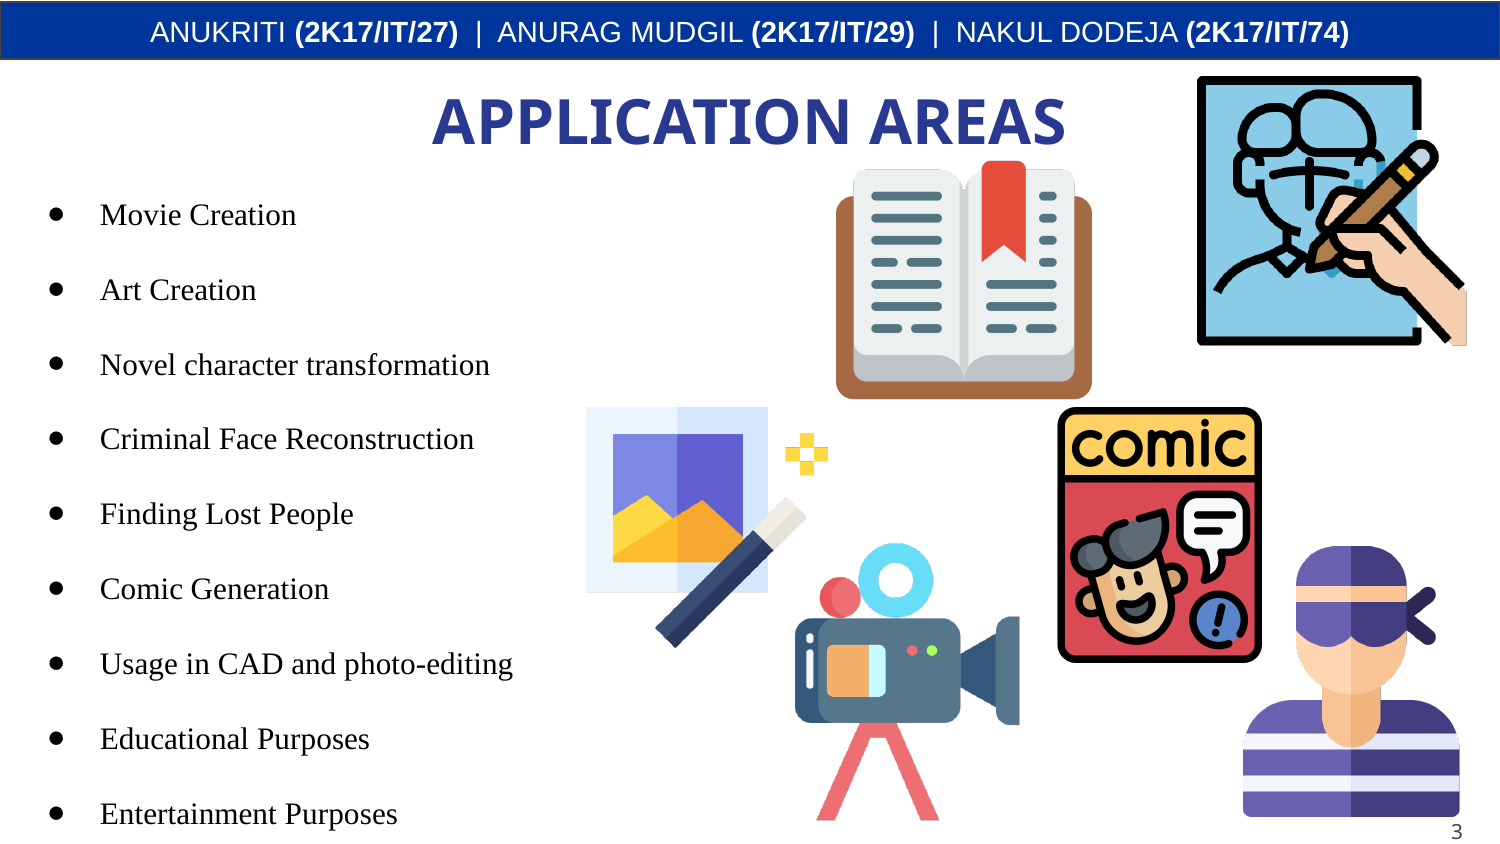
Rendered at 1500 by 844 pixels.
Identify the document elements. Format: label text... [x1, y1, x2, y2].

text_box Movie Creation Art Creation Novel character transformation Criminal Face Reconstruction Finding Lost People Comic Generation Usage in CAD and photo-editing Educational Purposes Entertainment Purposes [9, 141, 564, 813]
picture [1188, 67, 1476, 354]
text_box ANUKRITI (2K17/IT/27) | ANURAG MUDGIL (2K17/IT/29) | NAKUL DODEJA (2K17/IT/74) [0, 2, 1500, 59]
title APPLICATION AREAS [51, 67, 1186, 168]
picture [586, 152, 1486, 830]
slide_number 3 [1387, 825, 1478, 844]
